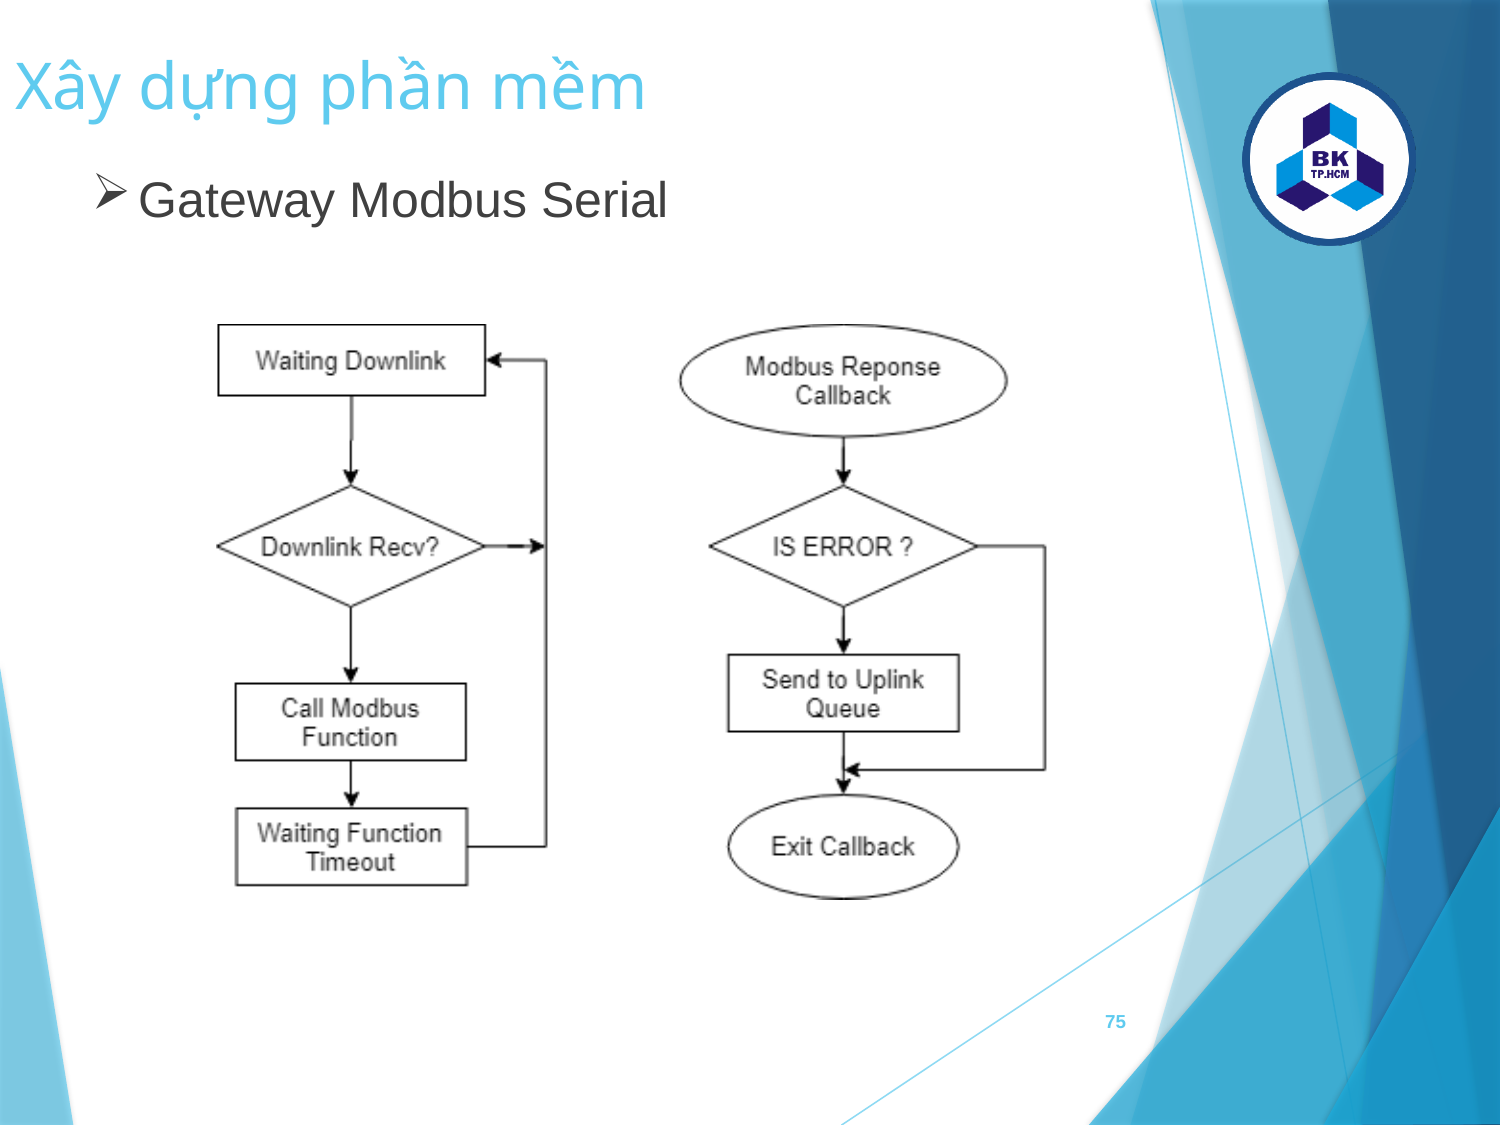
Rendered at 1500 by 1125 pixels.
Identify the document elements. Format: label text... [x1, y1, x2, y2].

slide_number 75 [1057, 991, 1142, 1051]
title Xây dựng phần mềm [0, 37, 1175, 130]
text_box Gateway Modbus Serial [77, 159, 914, 235]
picture [1242, 72, 1416, 246]
picture [216, 324, 1064, 901]
